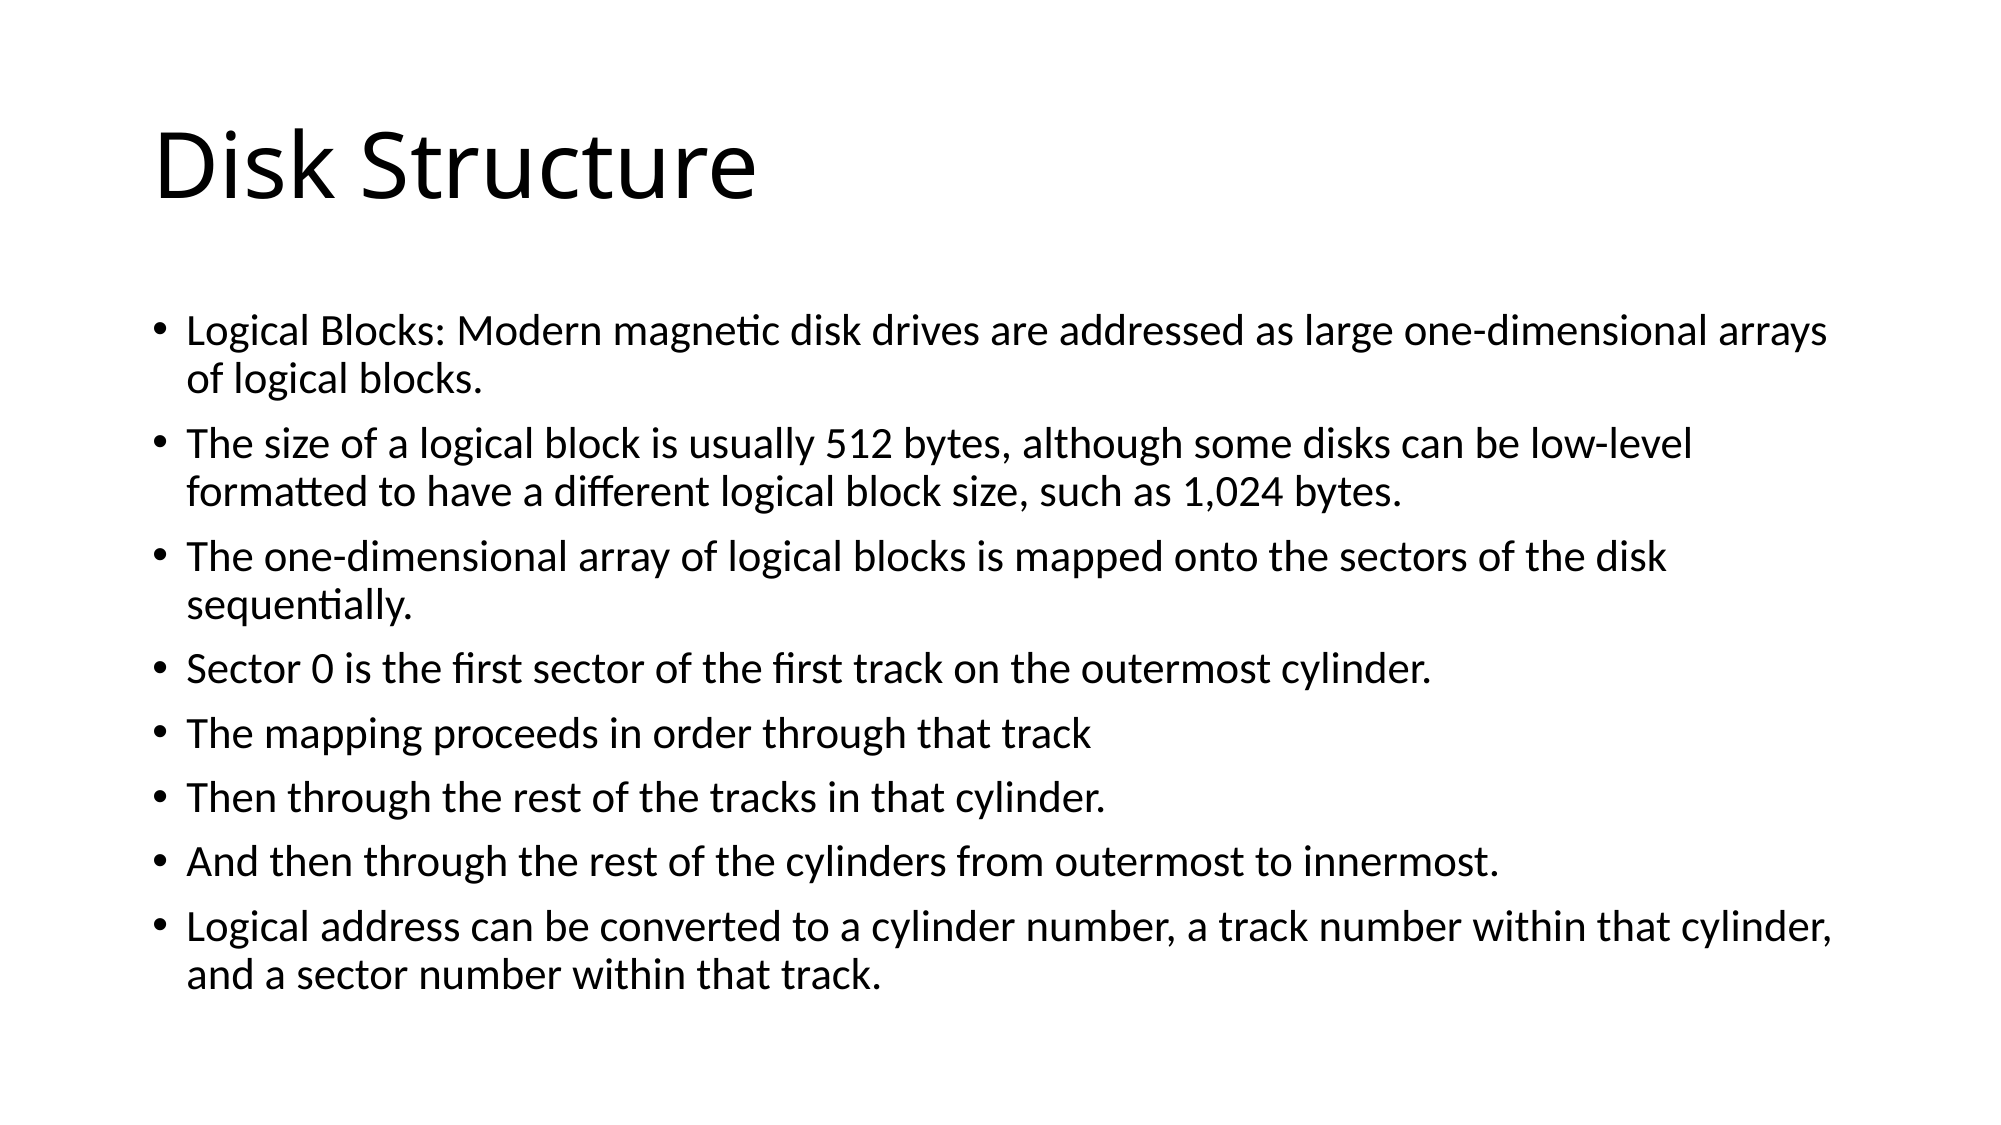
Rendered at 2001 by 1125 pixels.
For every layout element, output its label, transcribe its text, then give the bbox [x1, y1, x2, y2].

list Logical Blocks: Modern magnetic disk drives are addressed as large one-dimensional arrays of logical blocks. The size of a logical block is usually 512 bytes, although some disks can be low-level formatted to have a different logical block size, such as 1,024 bytes. The one-dimensional array of logical blocks is mapped onto the sectors of the disk sequentially. Sector 0 is the first sector of the first track on the outermost cylinder. The mapping proceeds in order through that track Then through the rest of the tracks in that cylinder. And then through the rest of the cylinders from outermost to innermost. Logical address can be converted to a cylinder number, a track number within that cylinder, and a sector number within that track. [137, 299, 1863, 1014]
title Disk Structure [137, 59, 1863, 278]
